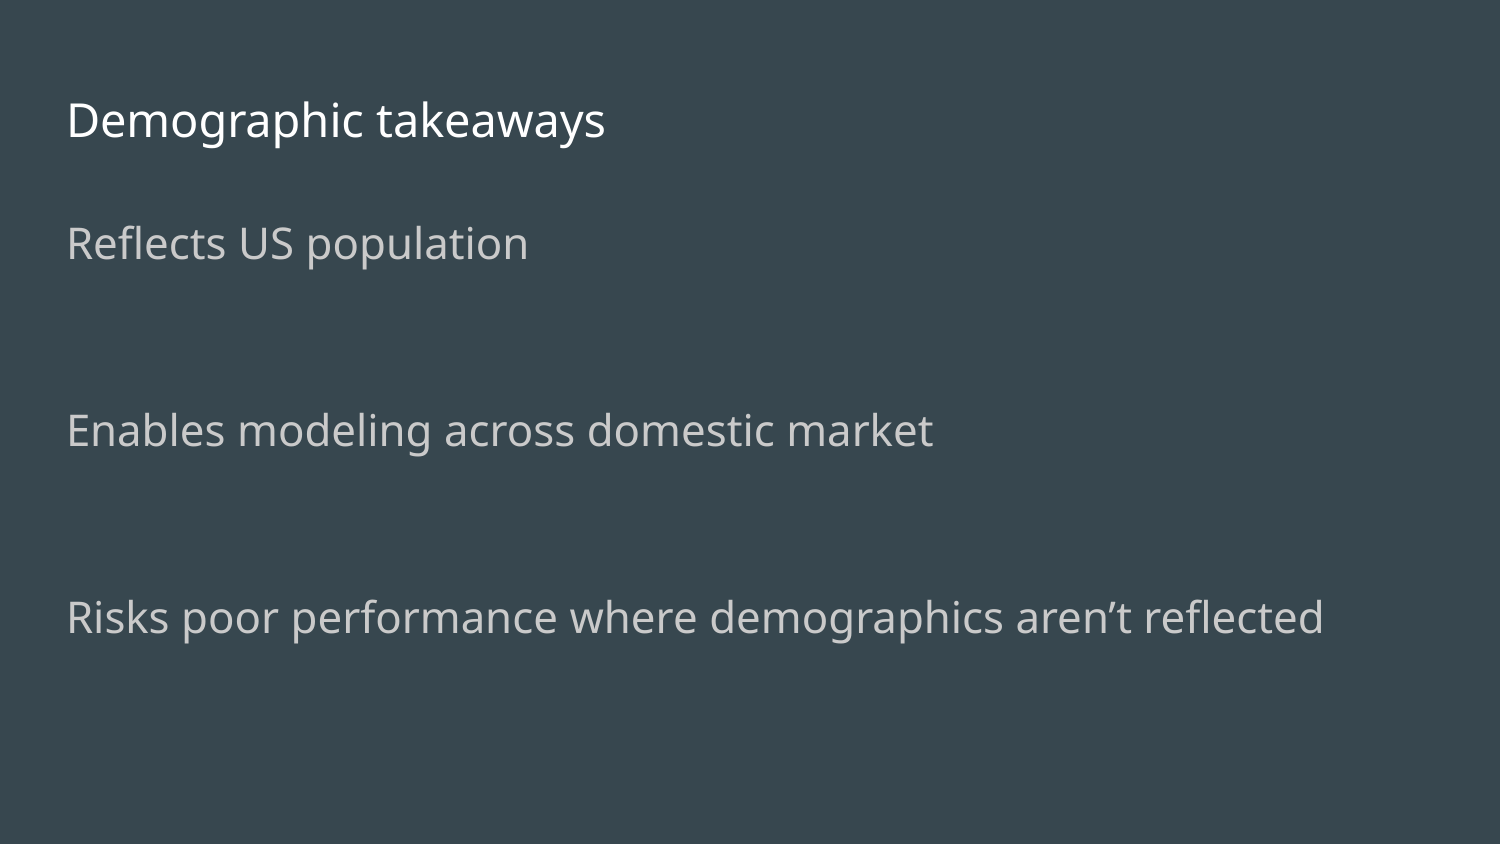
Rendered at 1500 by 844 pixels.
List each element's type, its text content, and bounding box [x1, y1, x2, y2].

list Reflects US population Enables modeling across domestic market Risks poor performance where demographics aren’t reflected [51, 189, 1449, 750]
title Demographic takeaways [51, 72, 1449, 167]
